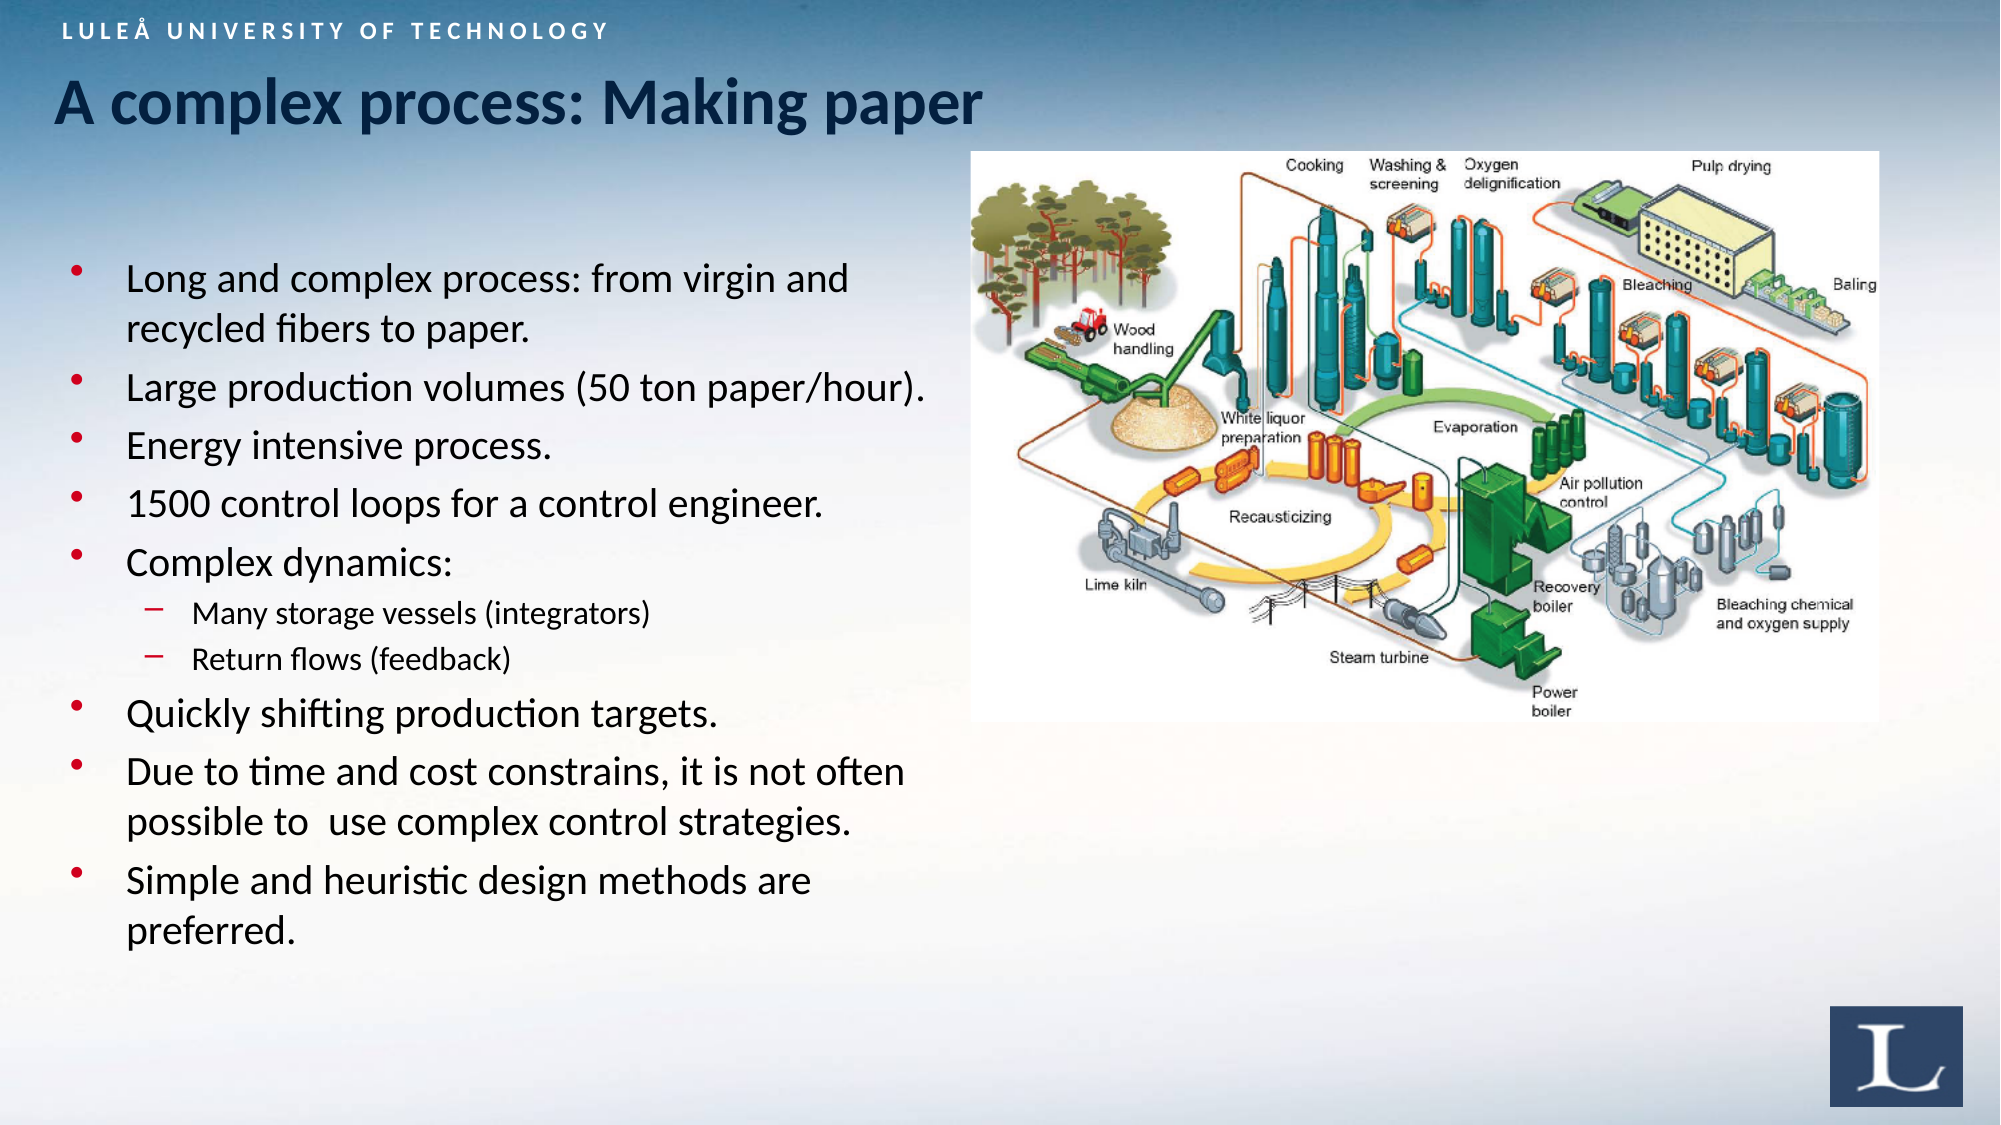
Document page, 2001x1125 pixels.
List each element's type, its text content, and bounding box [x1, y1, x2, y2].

picture [0, 0, 2000, 1125]
title A complex process: Making paper [54, 58, 1955, 189]
list Long and complex process: from virgin and recycled fibers to paper. Large production volumes (50 ton paper/hour). Energy intensive process. 1500 control loops for a control engineer. Complex dynamics: Many storage vessels (integrators) Return flows (feedback) Quickly shifting production targets. Due to time and cost constrains, it is not often possible to use complex control strategies. Simple and heuristic design methods are preferred. [54, 189, 946, 986]
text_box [970, 151, 1880, 722]
